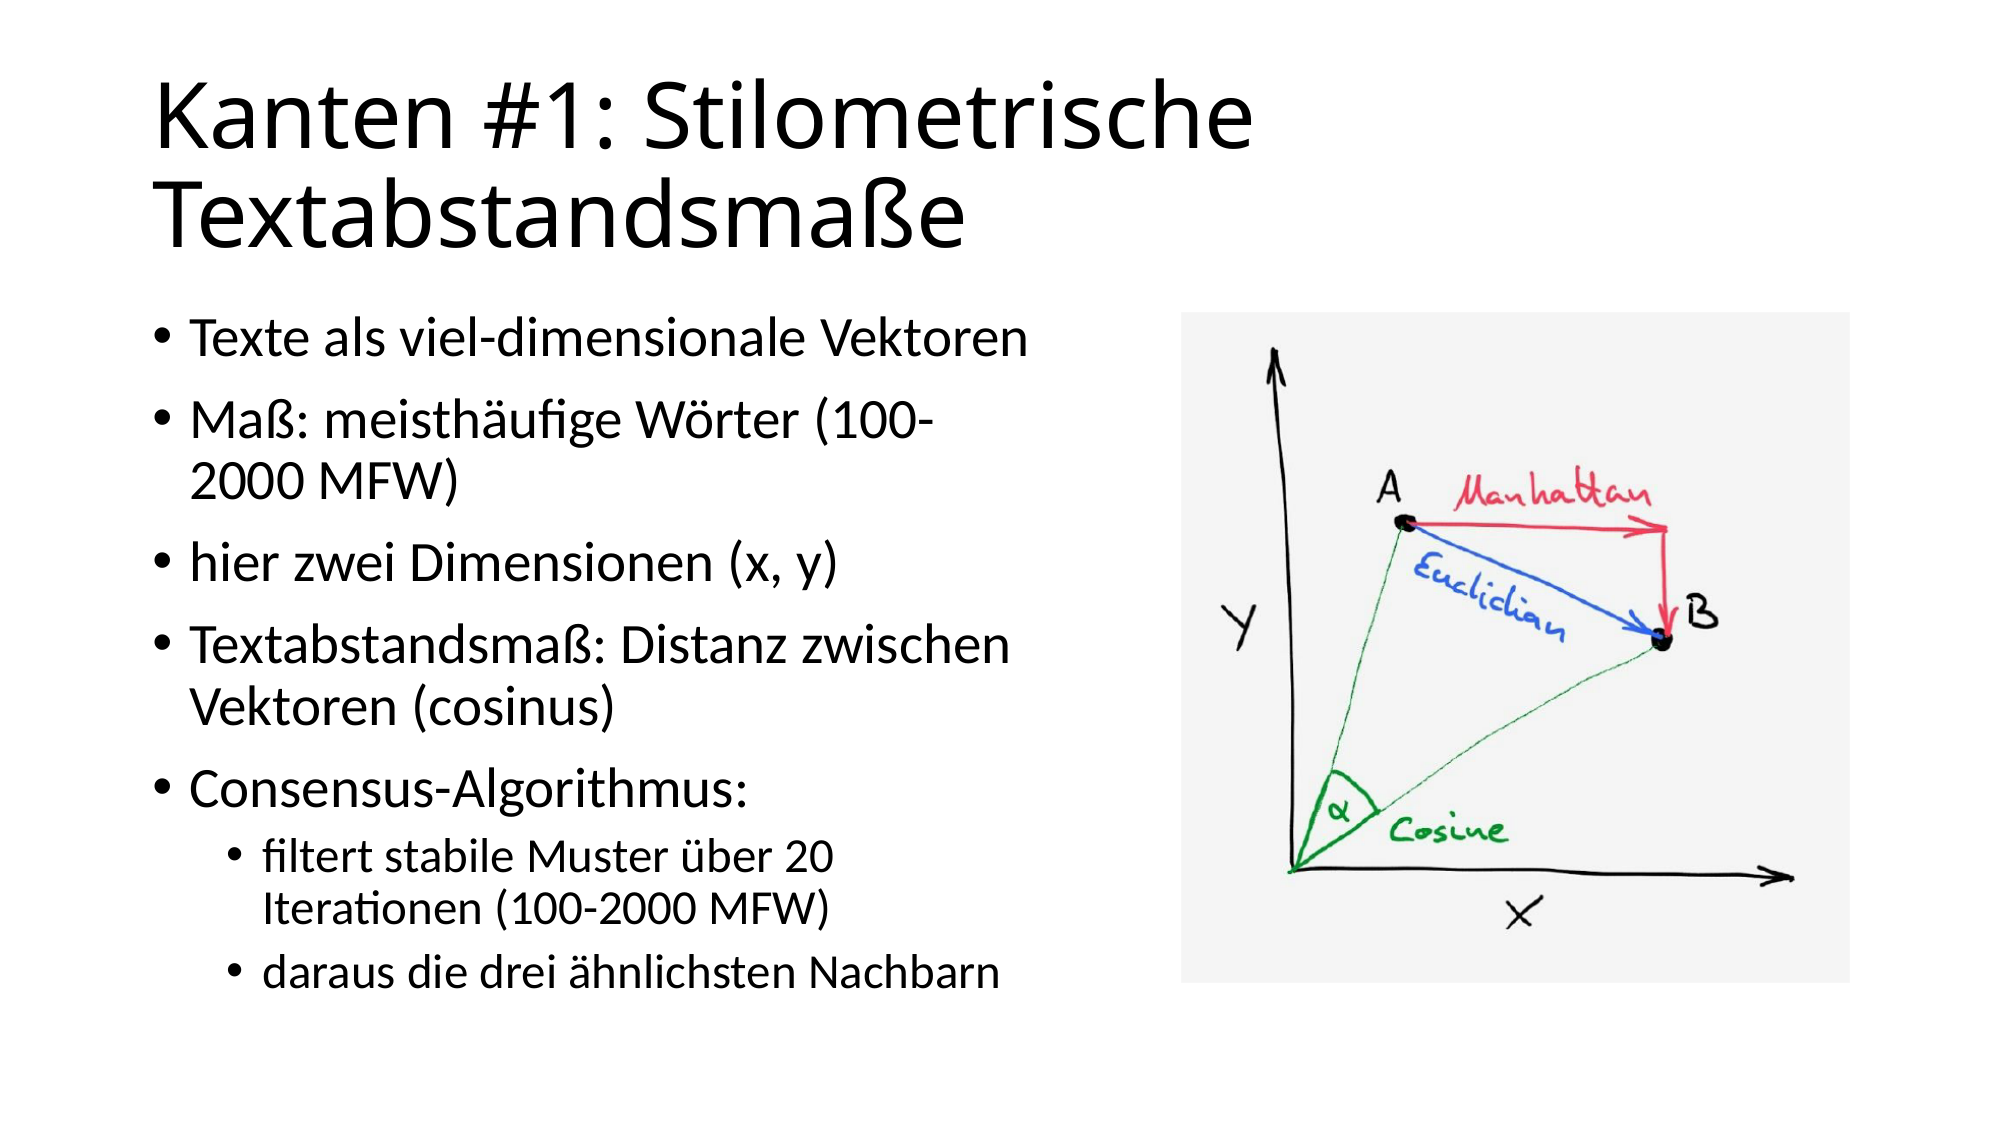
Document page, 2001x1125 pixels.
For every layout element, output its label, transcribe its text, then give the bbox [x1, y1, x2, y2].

picture [1168, 299, 1863, 994]
list Texte als viel-dimensionale Vektoren Maß: meisthäufige Wörter (100-2000 MFW) hier zwei Dimensionen (x, y) Textabstandsmaß: Distanz zwischen Vektoren (cosinus) Consensus-Algorithmus: filtert stabile Muster über 20 Iterationen (100-2000 MFW) daraus die drei ähnlichsten Nachbarn [137, 299, 1053, 1014]
title Kanten #1: Stilometrische Textabstandsmaße [137, 59, 1863, 278]
